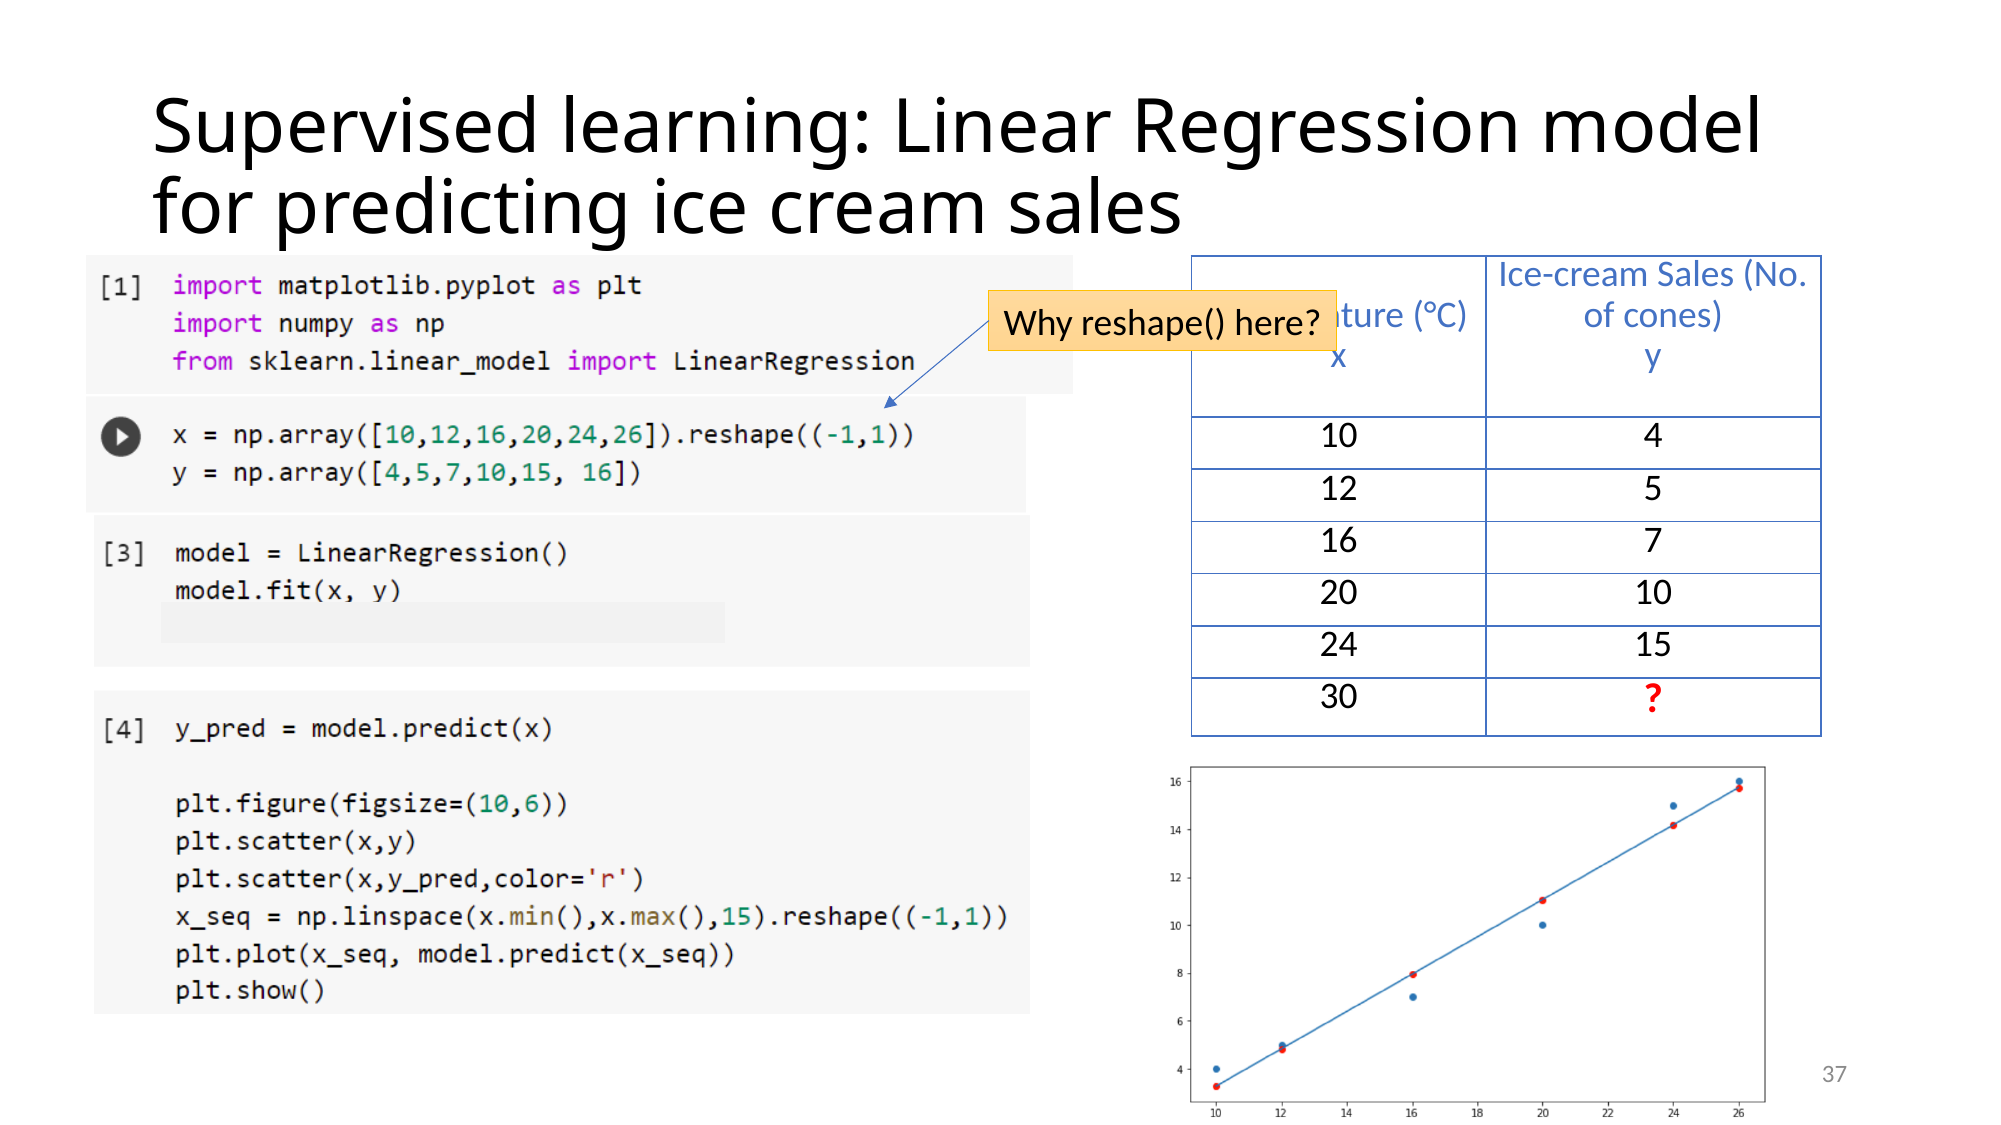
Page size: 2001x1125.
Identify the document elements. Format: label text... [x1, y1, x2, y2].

table_cell 5 [1487, 470, 1820, 521]
table_header Ice-cream Sales (No. of cones) y [1487, 257, 1820, 416]
table_header Temperature (°C) x [1192, 257, 1485, 416]
slide_number 37 [1789, 1042, 1863, 1103]
table_cell 24 [1192, 627, 1485, 677]
table_cell 12 [1192, 470, 1485, 521]
table_cell 15 [1487, 627, 1820, 677]
table_cell 7 [1487, 522, 1820, 573]
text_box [883, 320, 987, 409]
table_cell 16 [1192, 522, 1485, 573]
table_cell 10 [1192, 418, 1485, 468]
table_cell 30 [1192, 679, 1485, 735]
table_cell 10 [1487, 574, 1820, 625]
title Supervised learning: Linear Regression model for predicting ice cream sales [137, 59, 1863, 278]
table_cell 4 [1487, 418, 1820, 468]
picture [86, 255, 1073, 1014]
table_cell ? [1487, 679, 1820, 735]
picture [1147, 753, 1789, 1118]
text_box Why reshape() here? [1073, 290, 1337, 351]
table_cell 20 [1192, 574, 1485, 625]
